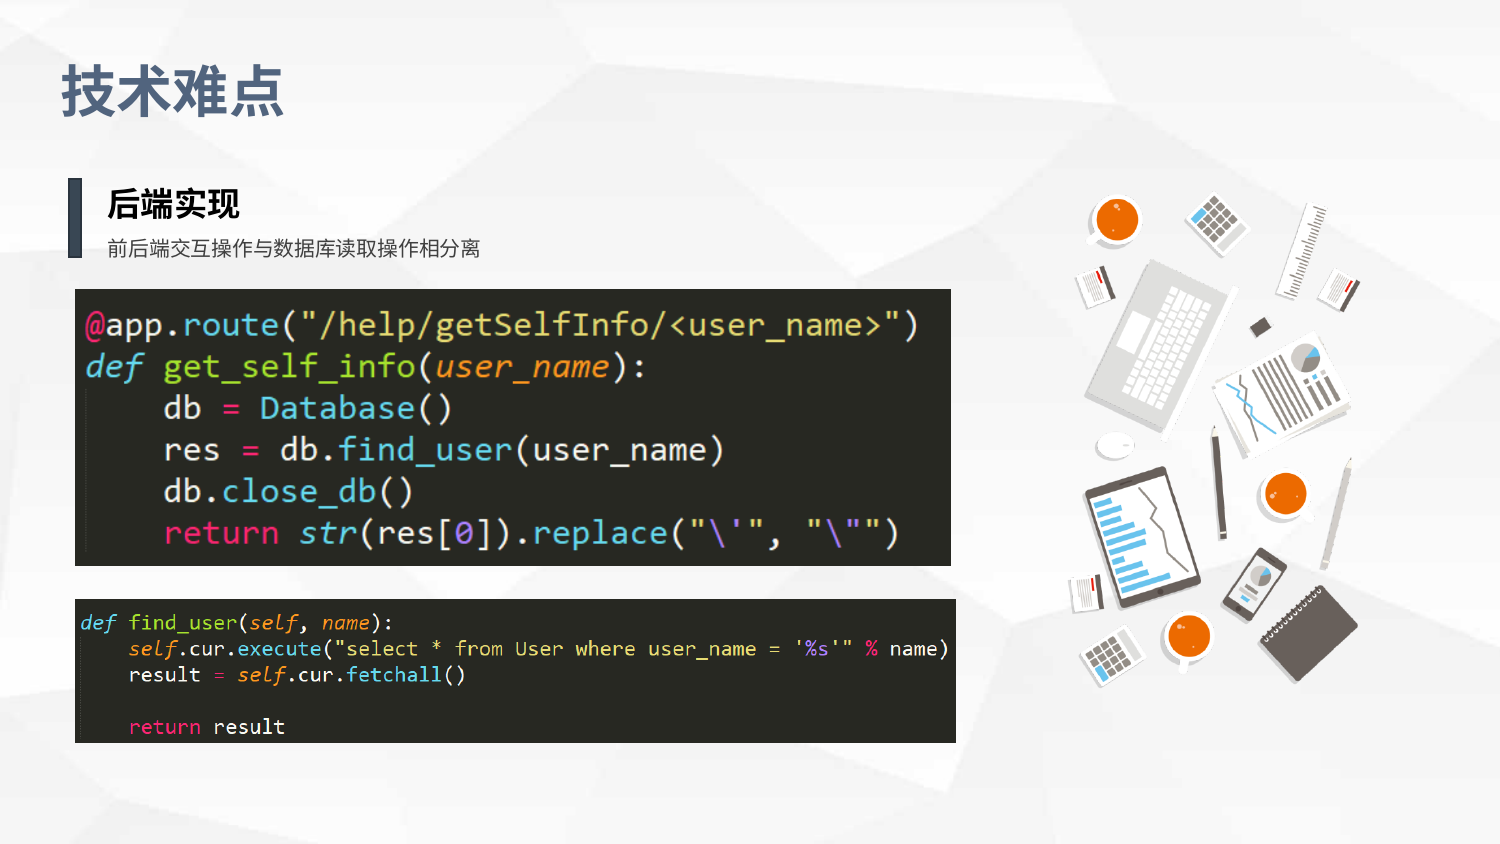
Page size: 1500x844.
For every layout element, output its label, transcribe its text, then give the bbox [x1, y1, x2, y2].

text_box [68, 178, 82, 258]
text_box 技术难点 [48, 37, 377, 130]
picture [0, 0, 1500, 844]
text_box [92, 168, 786, 267]
